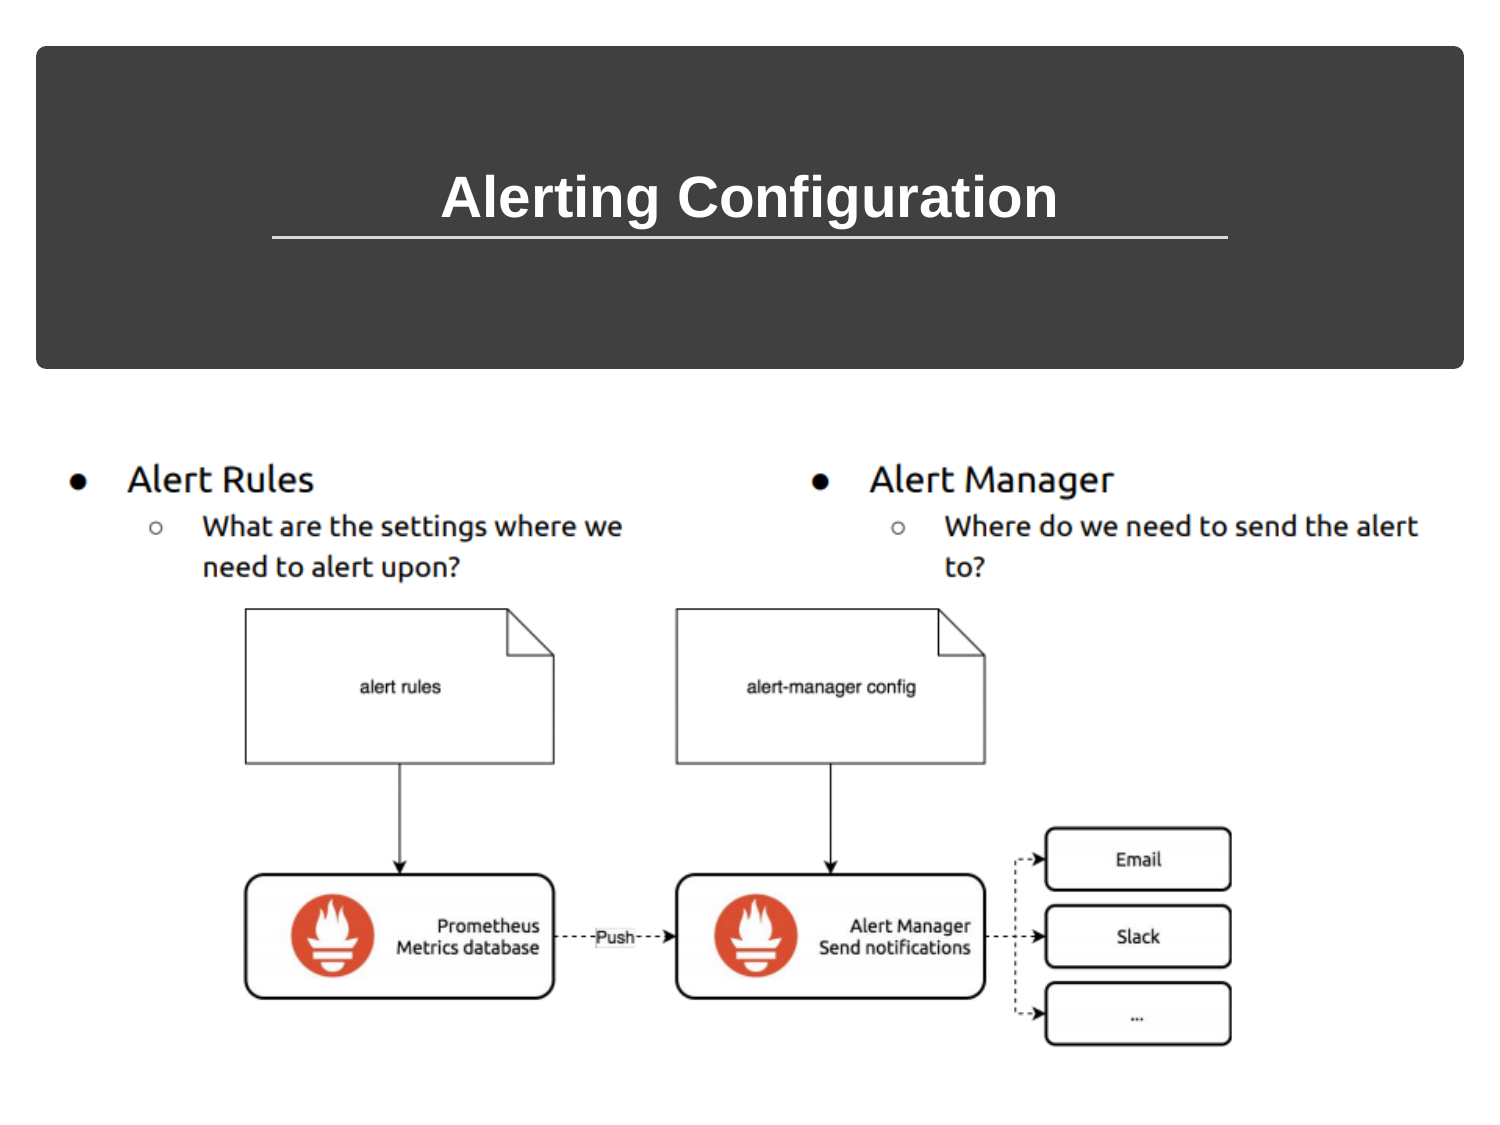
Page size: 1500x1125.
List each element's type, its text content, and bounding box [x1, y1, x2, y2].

text_box [44, 54, 1456, 361]
title Alerting Configuration [64, 141, 1436, 238]
picture [42, 430, 1455, 1069]
